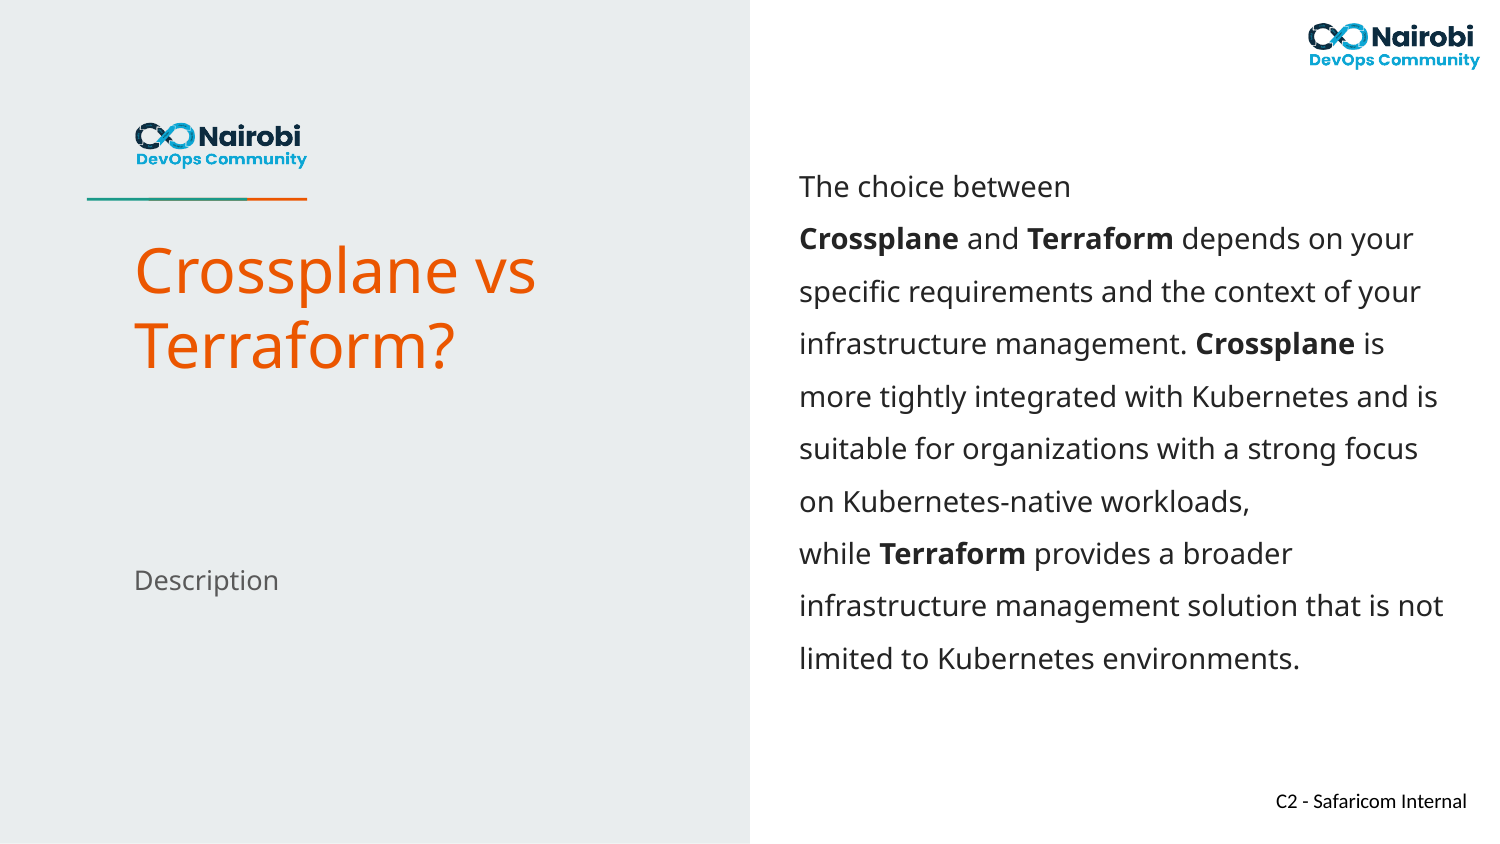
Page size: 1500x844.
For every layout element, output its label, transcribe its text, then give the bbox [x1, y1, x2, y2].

text_box The choice between Crossplane and Terraform depends on your specific requirements and the context of your infrastructure management. Crossplane is more tightly integrated with Kubernetes and is suitable for organizations with a strong focus on Kubernetes-native workloads, while Terraform provides a broader infrastructure management solution that is not limited to Kubernetes environments. [784, 143, 1468, 683]
picture [109, 99, 330, 182]
picture [1283, 0, 1500, 83]
title Crossplane vs Terraform? [119, 216, 662, 390]
subtitle Description [118, 543, 661, 669]
